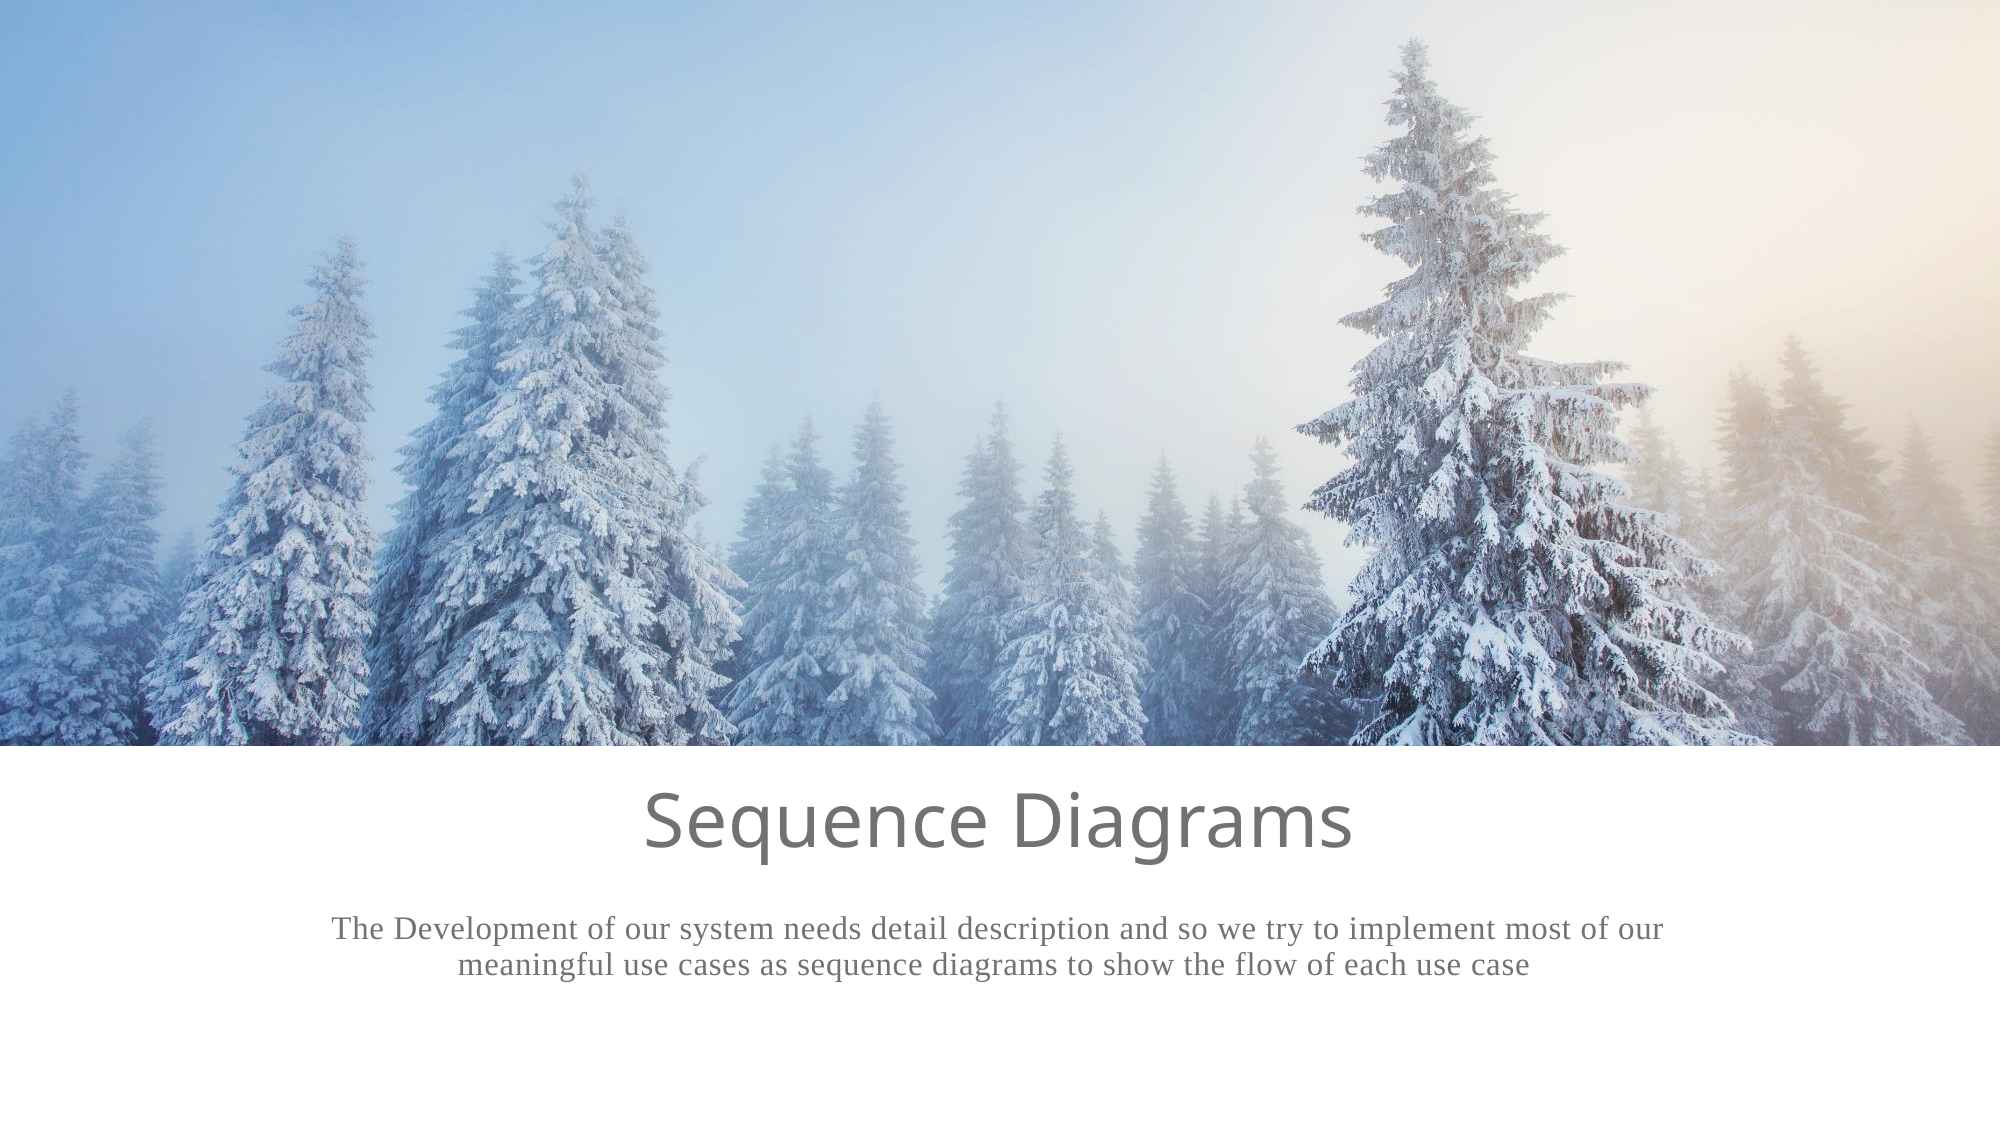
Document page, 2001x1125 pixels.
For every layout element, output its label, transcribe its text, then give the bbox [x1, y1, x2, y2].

subtitle The Development of our system needs detail description and so we try to implement most of our meaningful use cases as sequence diagrams to show the flow of each use case [249, 903, 1750, 990]
title Sequence Diagrams [249, 746, 1750, 871]
picture [0, 0, 2000, 746]
